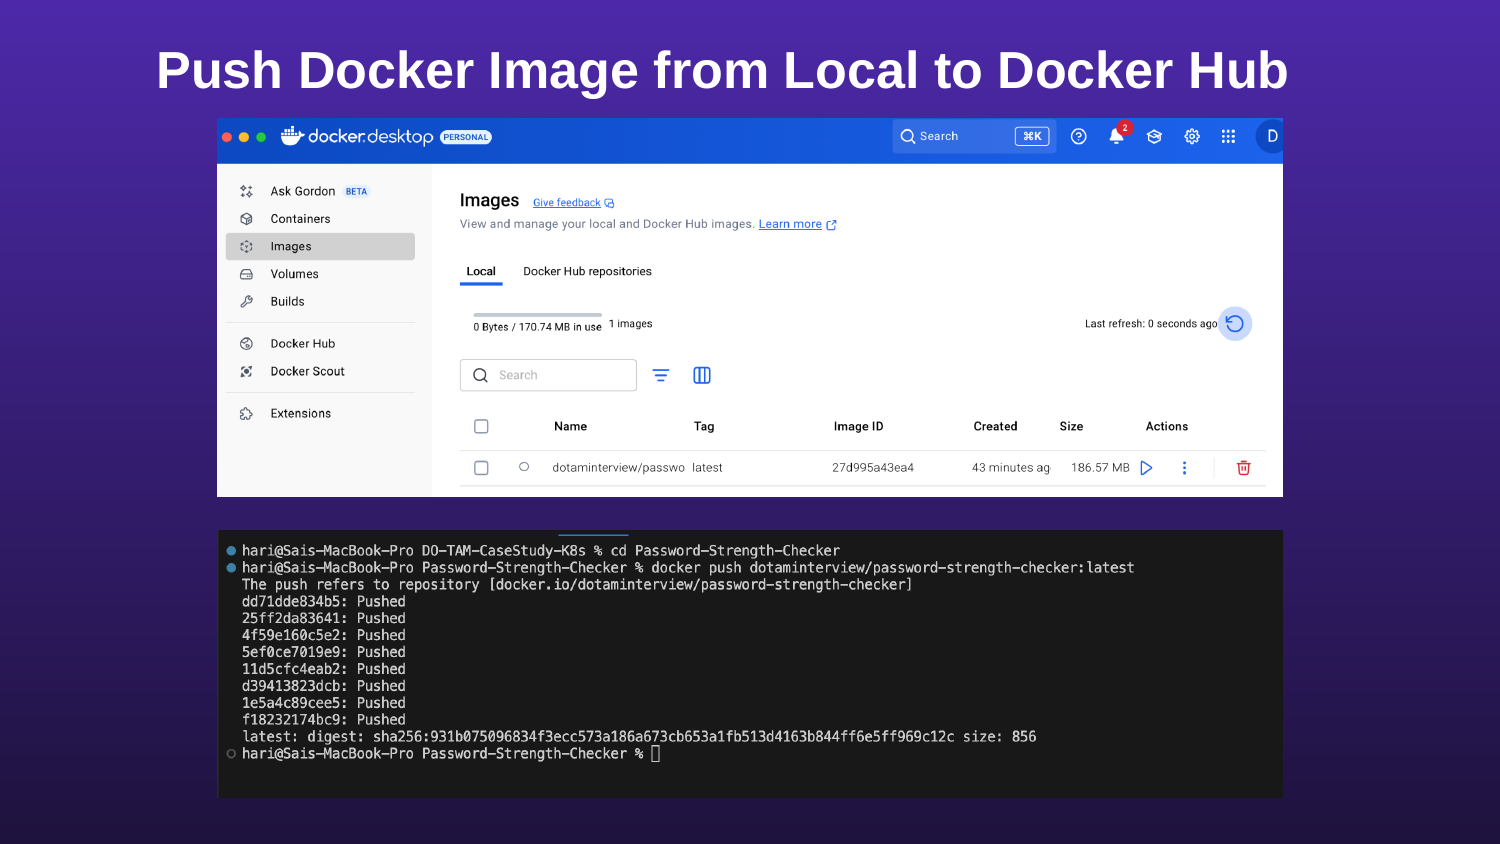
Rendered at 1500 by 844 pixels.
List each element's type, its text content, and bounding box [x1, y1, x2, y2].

picture [217, 118, 1283, 497]
picture [217, 530, 1283, 798]
title Push Docker Image from Local to Docker Hub [141, 12, 1458, 107]
